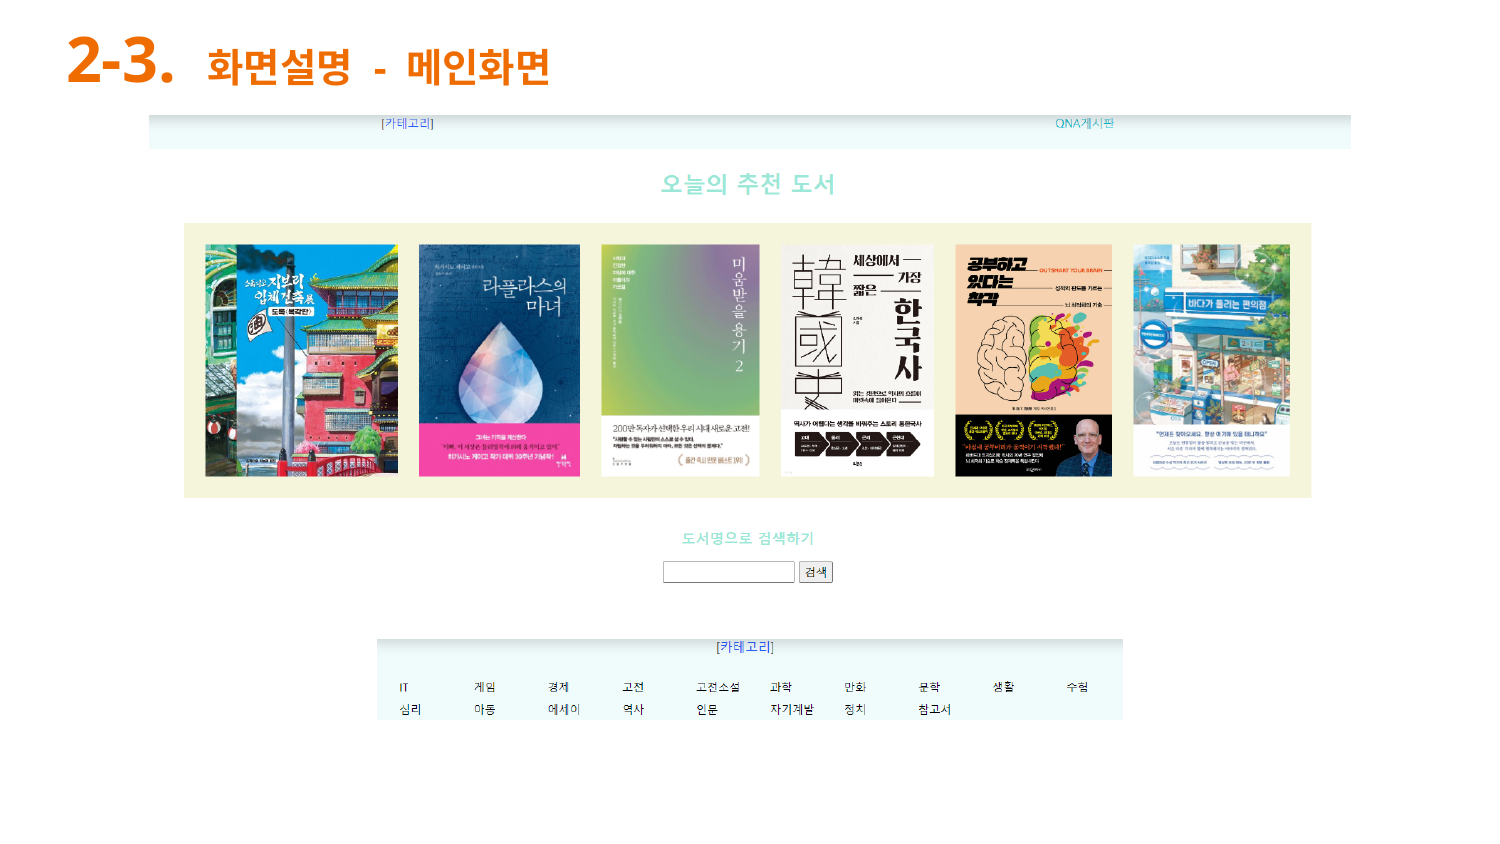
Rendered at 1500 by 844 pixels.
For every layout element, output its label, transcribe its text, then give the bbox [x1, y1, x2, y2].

picture [149, 115, 1351, 621]
picture [377, 639, 1123, 720]
title 2-3. 화면설명 - 메인화면 [51, 0, 1449, 116]
